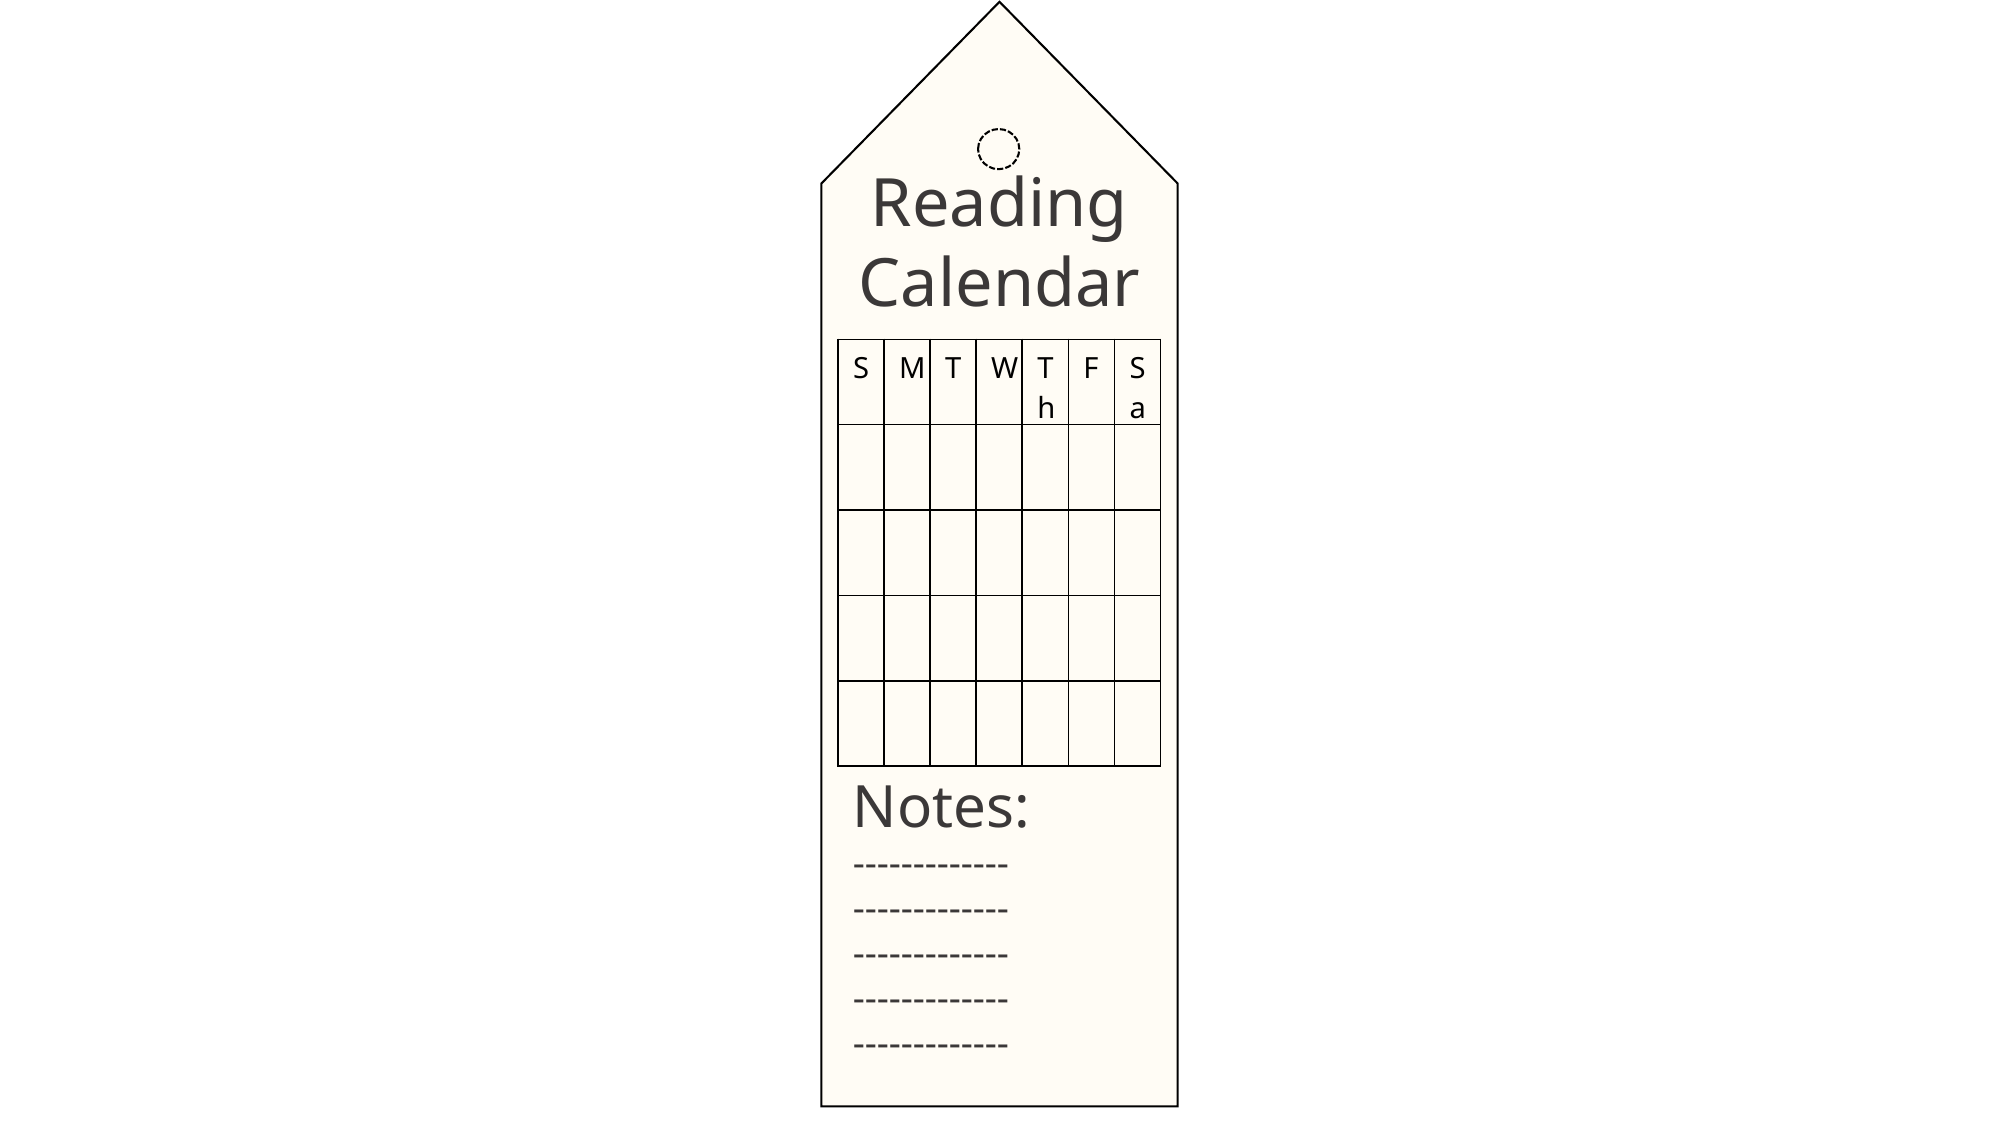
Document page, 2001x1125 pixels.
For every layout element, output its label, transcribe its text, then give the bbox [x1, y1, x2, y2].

table_header Sa [1115, 340, 1160, 424]
table_cell [839, 511, 883, 595]
table_cell [931, 425, 975, 509]
table_header W [977, 340, 1021, 424]
table_cell [1115, 511, 1160, 595]
table_cell [977, 596, 1021, 680]
table_cell [839, 596, 883, 680]
table_cell [1115, 682, 1160, 765]
table_header Th [1023, 340, 1068, 424]
text_box [850, 0, 1149, 152]
table_cell [1023, 425, 1068, 509]
table_cell [931, 596, 975, 680]
text_box [977, 128, 1021, 171]
table_cell [1069, 682, 1114, 765]
table_header F [1069, 340, 1114, 424]
table_cell [1115, 425, 1160, 509]
table_cell [1023, 596, 1068, 680]
table_cell [1023, 682, 1068, 765]
table_cell [1069, 511, 1114, 595]
table_cell [977, 425, 1021, 509]
table_cell [885, 682, 929, 765]
table_header T [931, 340, 975, 424]
text_box Reading Calendar Notes: ------------- ------------- ------------- ------------- ------------- [838, 152, 1161, 339]
table_cell [977, 682, 1021, 765]
table_cell [885, 511, 929, 595]
table_cell [839, 425, 883, 509]
table_header M [885, 340, 929, 424]
table_cell [931, 511, 975, 595]
table_cell [839, 682, 883, 765]
text_box Reading Calendar Notes: ------------- ------------- ------------- ------------- ------------- [838, 767, 1161, 1072]
table_cell [885, 425, 929, 509]
table_cell [977, 511, 1021, 595]
table_cell [1069, 596, 1114, 680]
table_cell [1115, 596, 1160, 680]
table_cell [885, 596, 929, 680]
table_cell [1069, 425, 1114, 509]
table_cell [931, 682, 975, 765]
table_cell [1023, 511, 1068, 595]
table_header S [839, 340, 883, 424]
text_box [820, 164, 1179, 1108]
